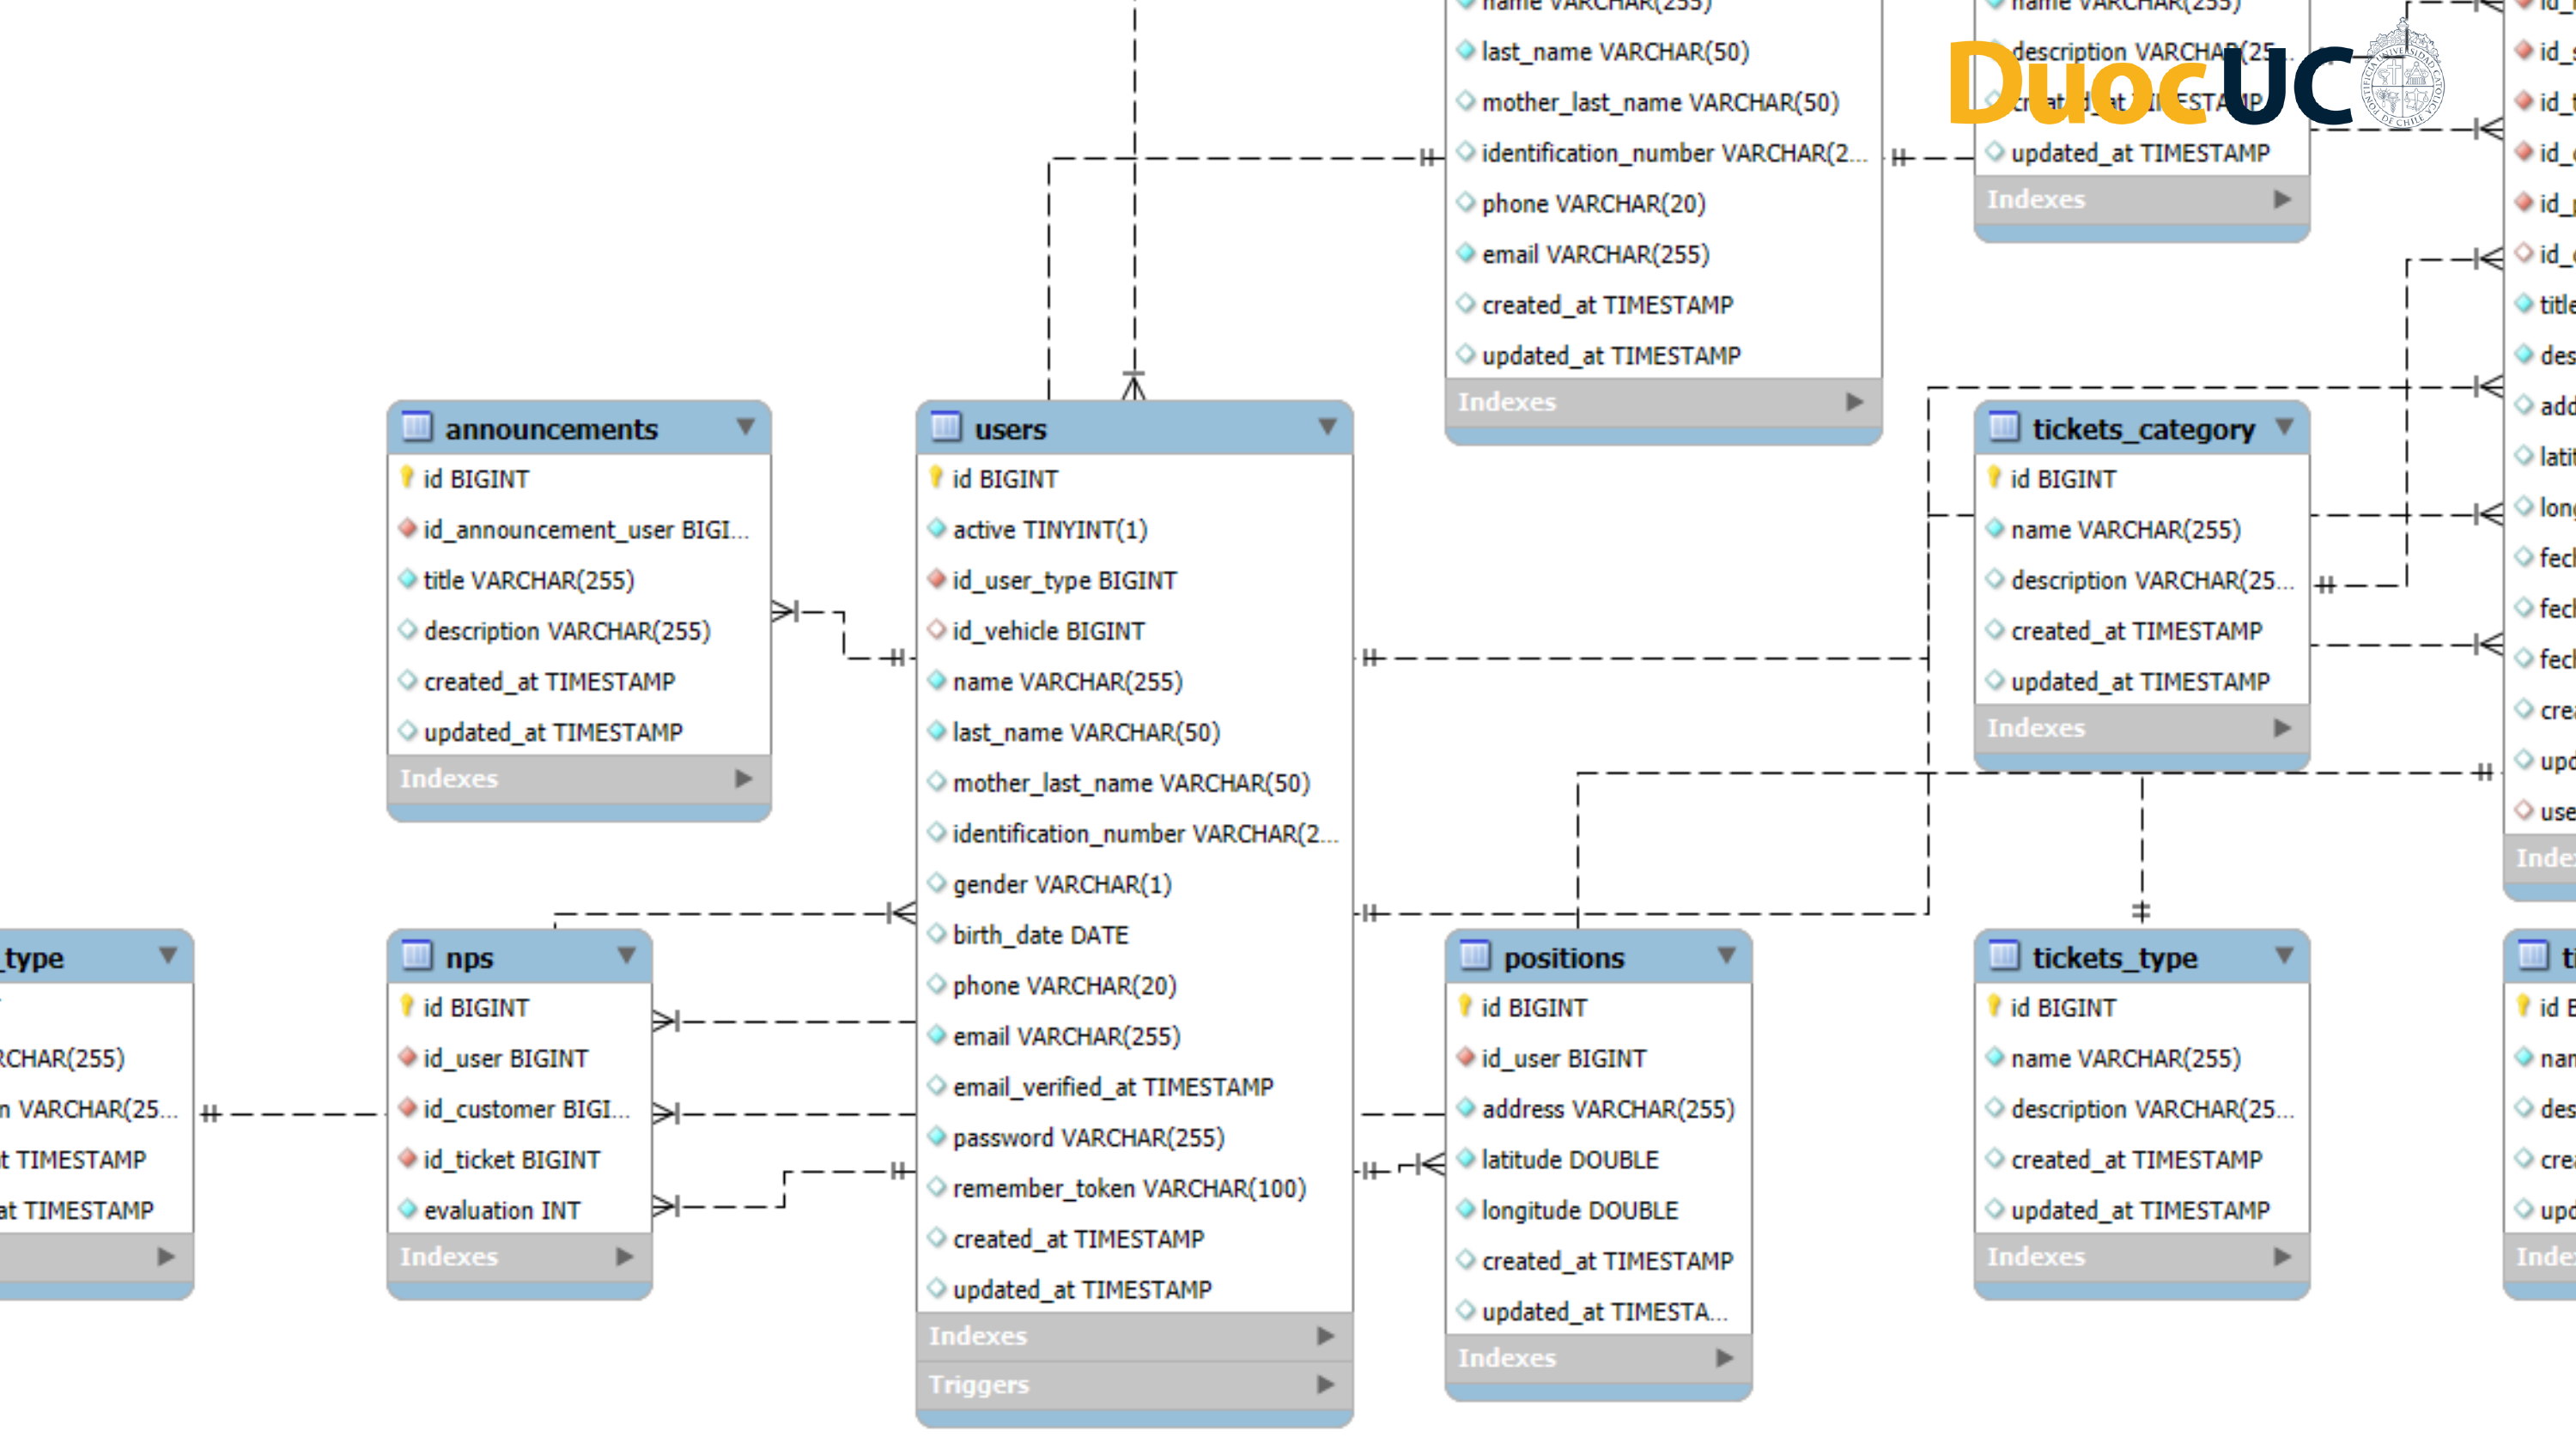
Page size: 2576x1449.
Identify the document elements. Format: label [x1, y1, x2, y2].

text_box [1943, 9, 2451, 136]
text_box [0, 0, 2576, 1449]
